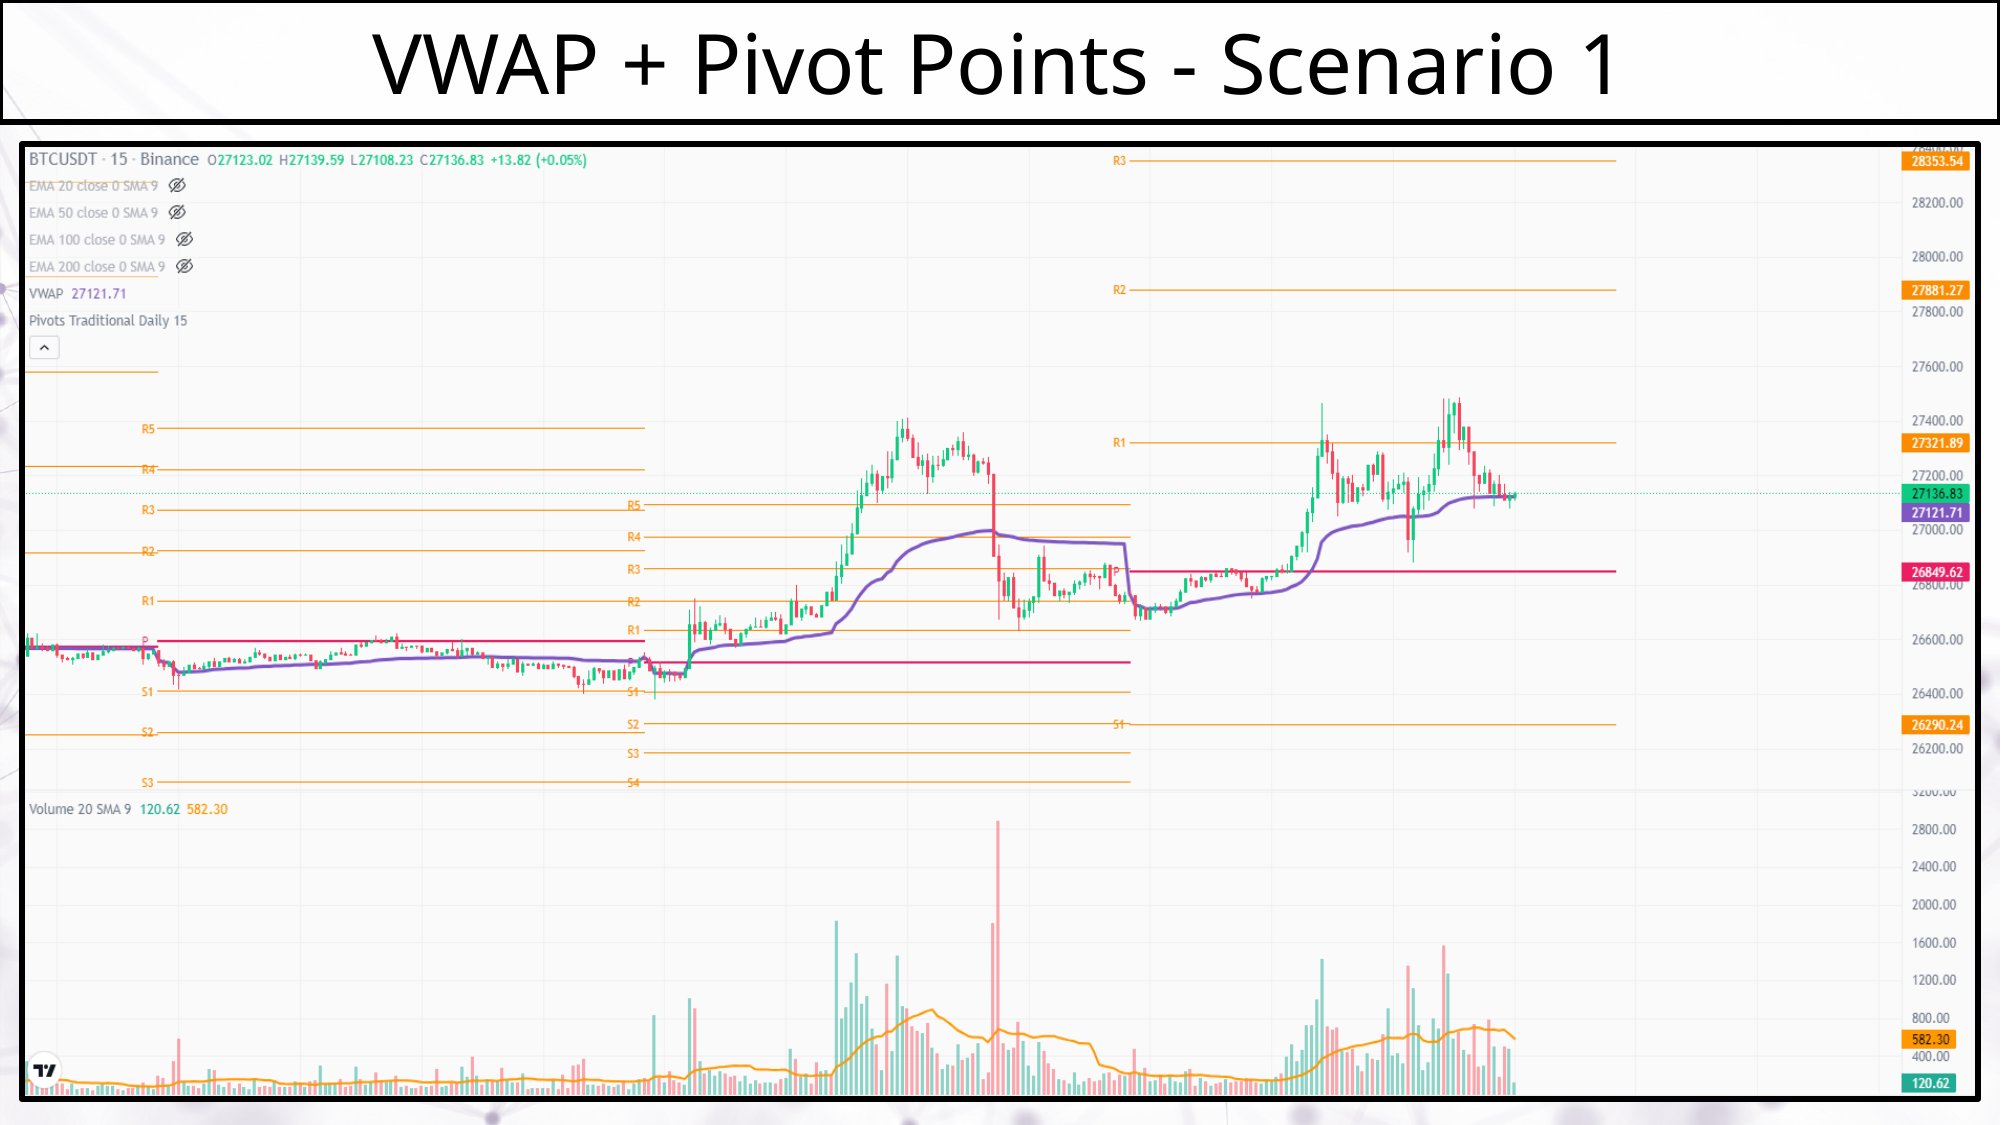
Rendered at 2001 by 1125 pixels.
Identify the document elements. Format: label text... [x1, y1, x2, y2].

title VWAP + Pivot Points - Scenario 1 [0, 0, 2000, 123]
picture [24, 147, 1976, 1097]
